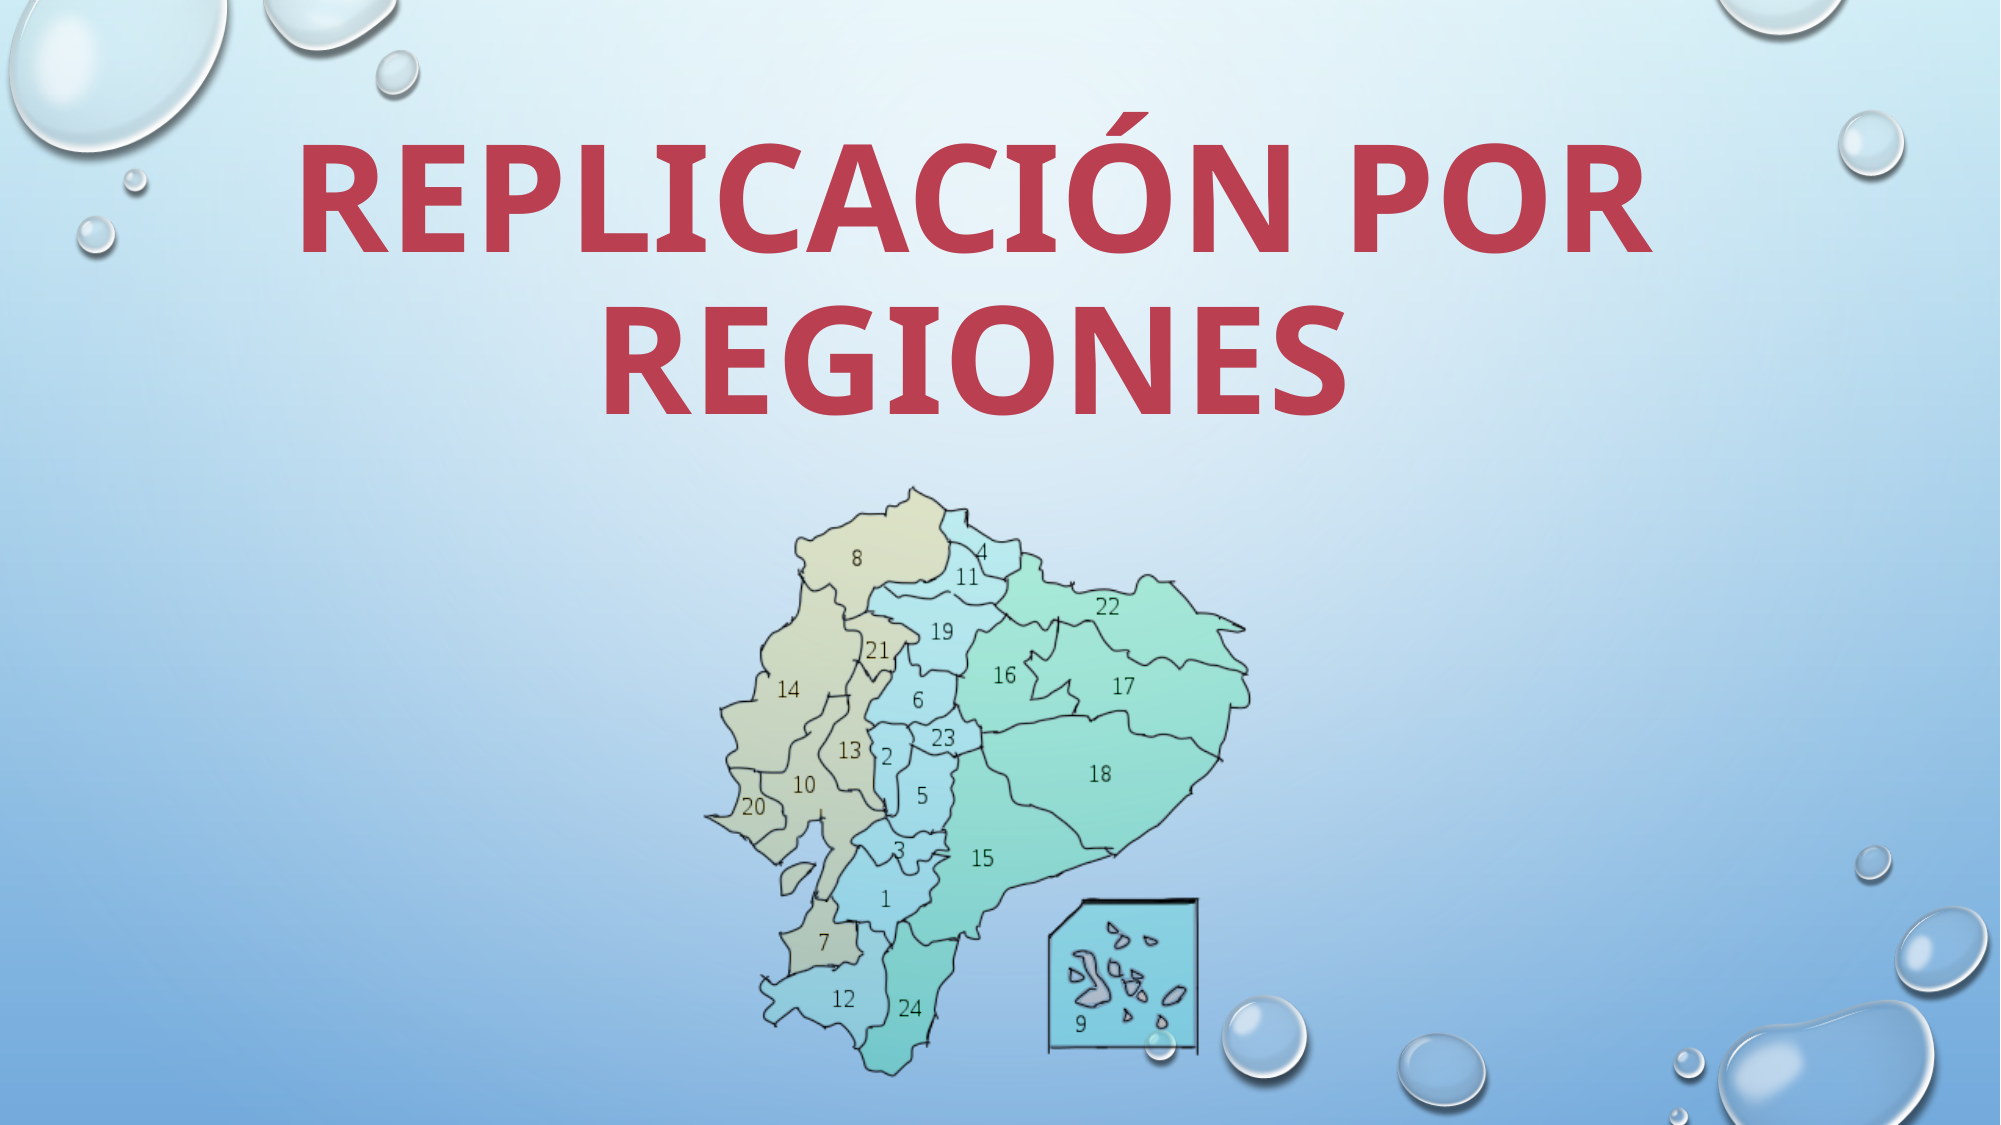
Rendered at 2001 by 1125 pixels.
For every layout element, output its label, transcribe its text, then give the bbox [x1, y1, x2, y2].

picture [0, 0, 2000, 1125]
title REPLICACIÓN POR REGIONES [122, 154, 1823, 417]
